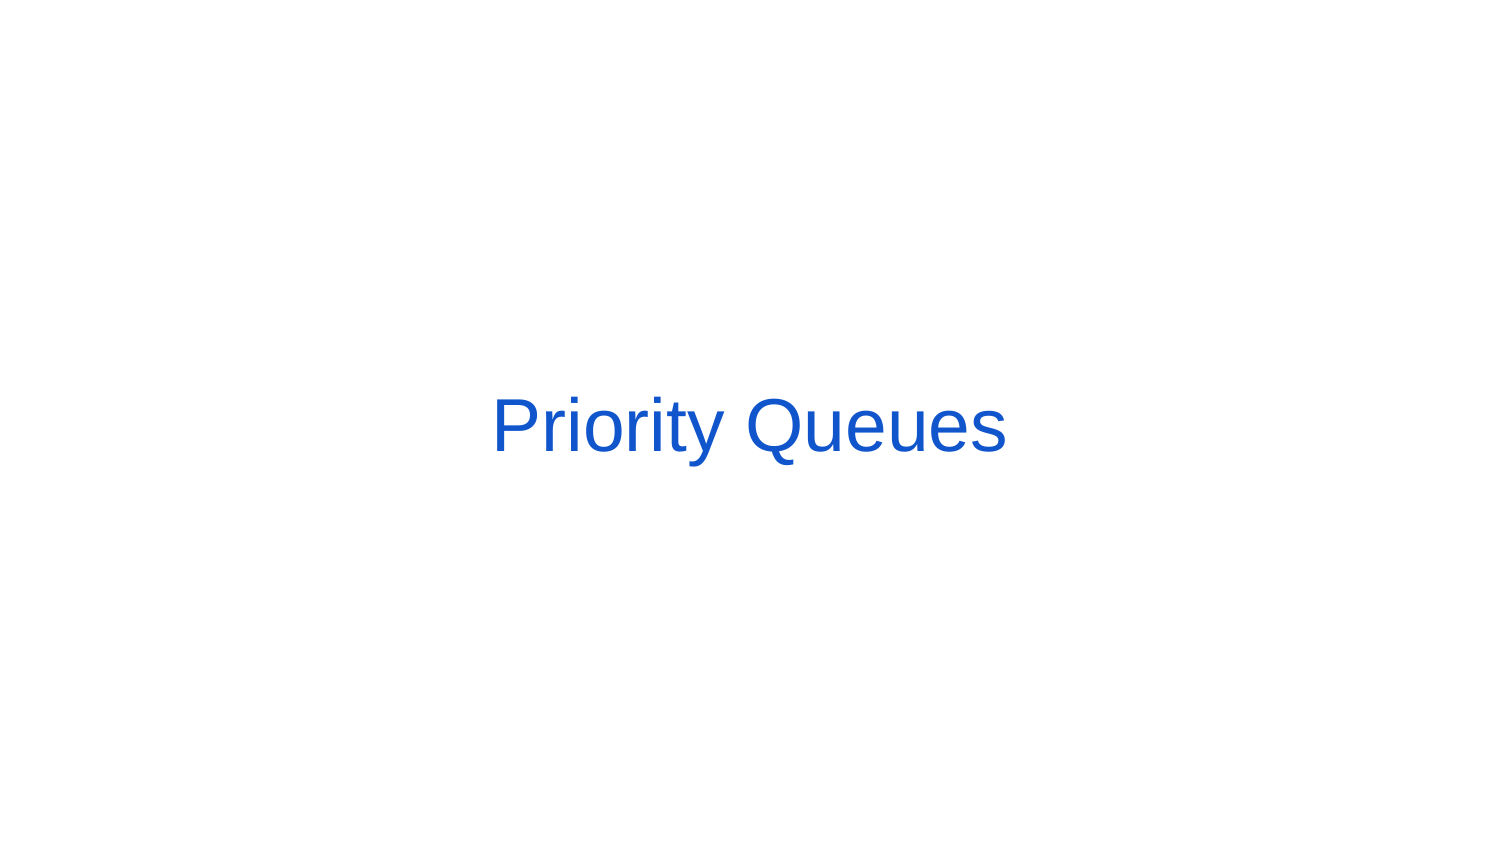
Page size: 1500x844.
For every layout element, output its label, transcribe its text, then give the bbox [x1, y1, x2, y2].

title Priority Queues [51, 352, 1449, 491]
